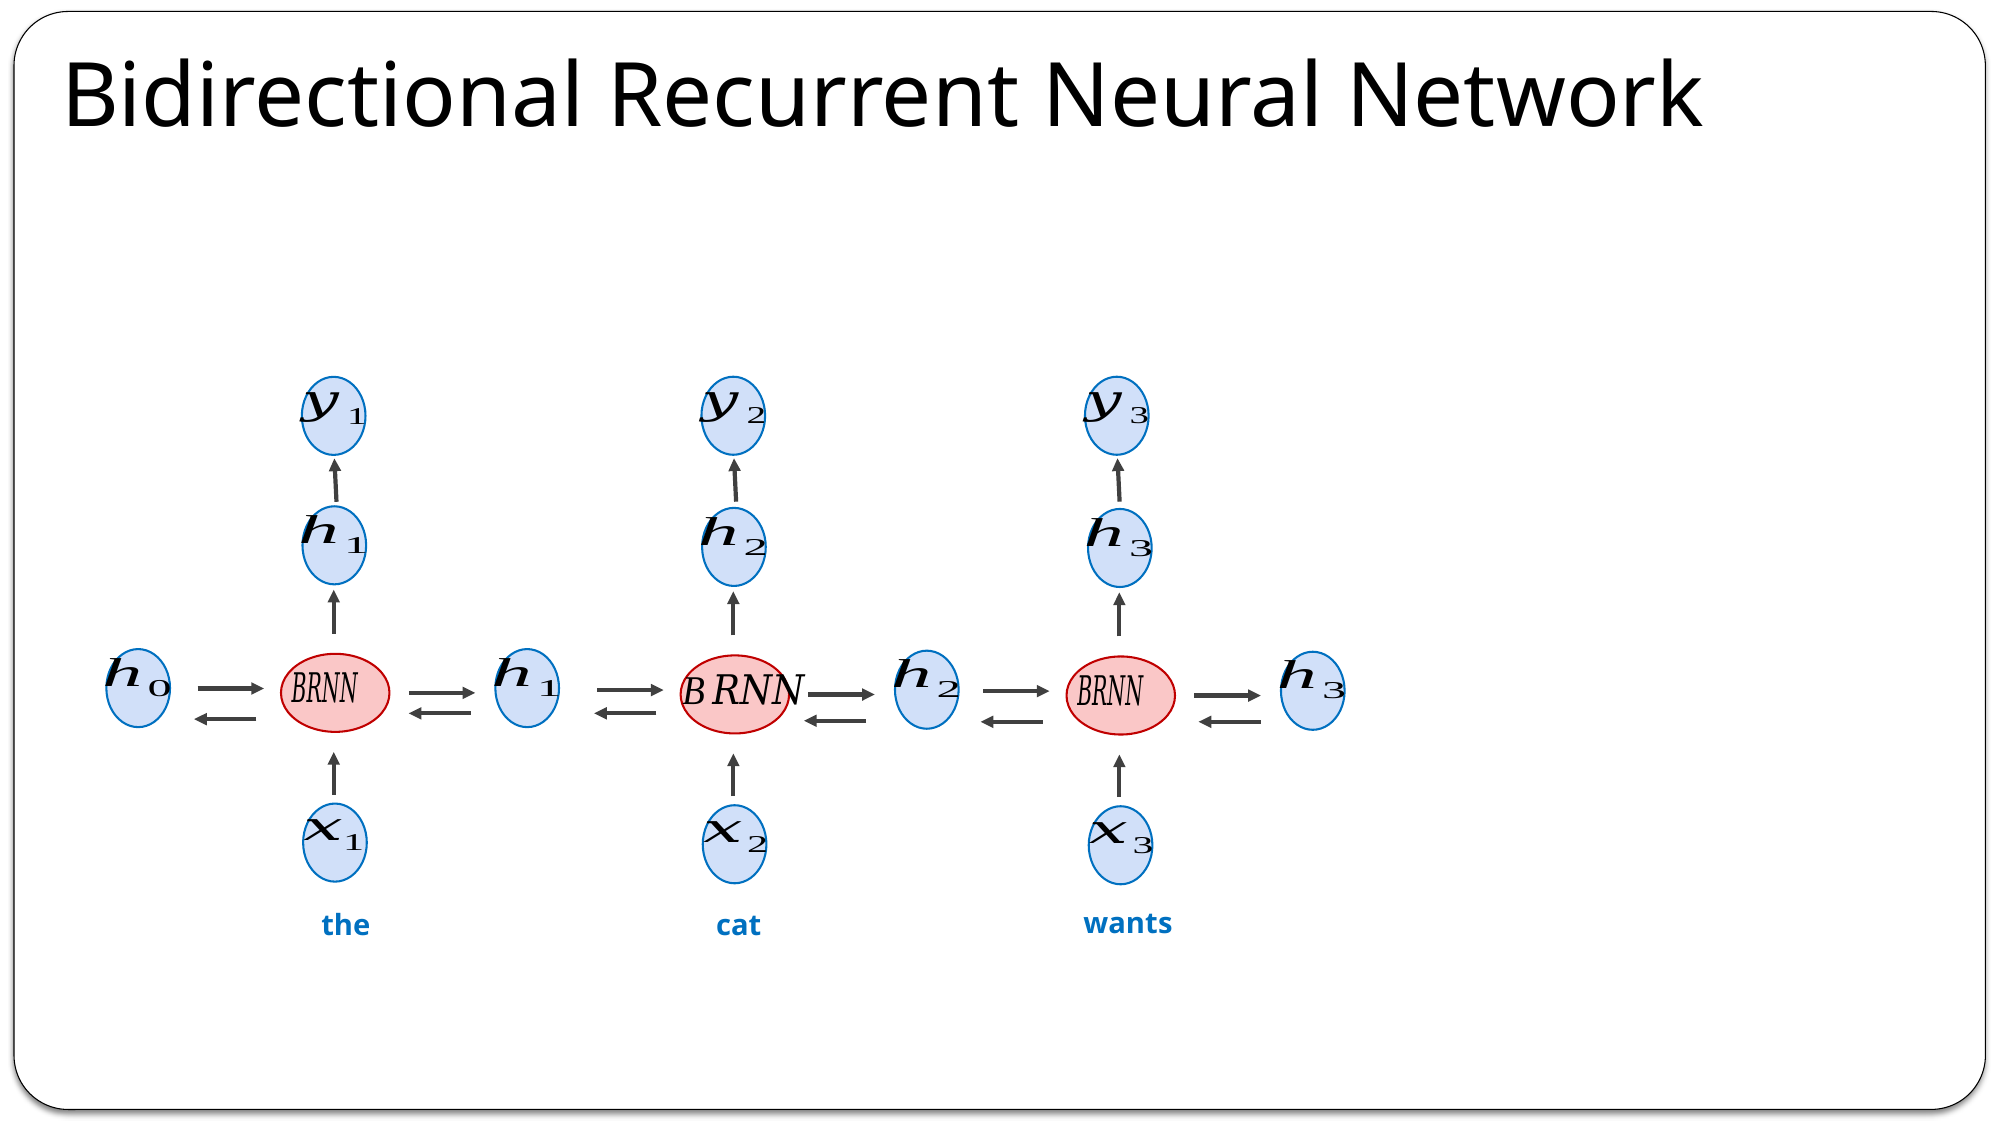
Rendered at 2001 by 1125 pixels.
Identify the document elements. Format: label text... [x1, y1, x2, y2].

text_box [1066, 656, 1176, 735]
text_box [1276, 651, 1346, 731]
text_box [1083, 508, 1153, 588]
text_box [308, 896, 1185, 950]
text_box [298, 510, 367, 585]
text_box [102, 648, 171, 728]
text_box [890, 650, 960, 729]
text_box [1084, 805, 1153, 885]
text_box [280, 653, 390, 733]
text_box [297, 376, 1149, 502]
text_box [697, 511, 767, 587]
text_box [679, 655, 808, 734]
text_box Bidirectional Recurrent Neural Network [61, 37, 2000, 166]
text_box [491, 648, 560, 728]
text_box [698, 804, 767, 884]
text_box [298, 803, 368, 882]
